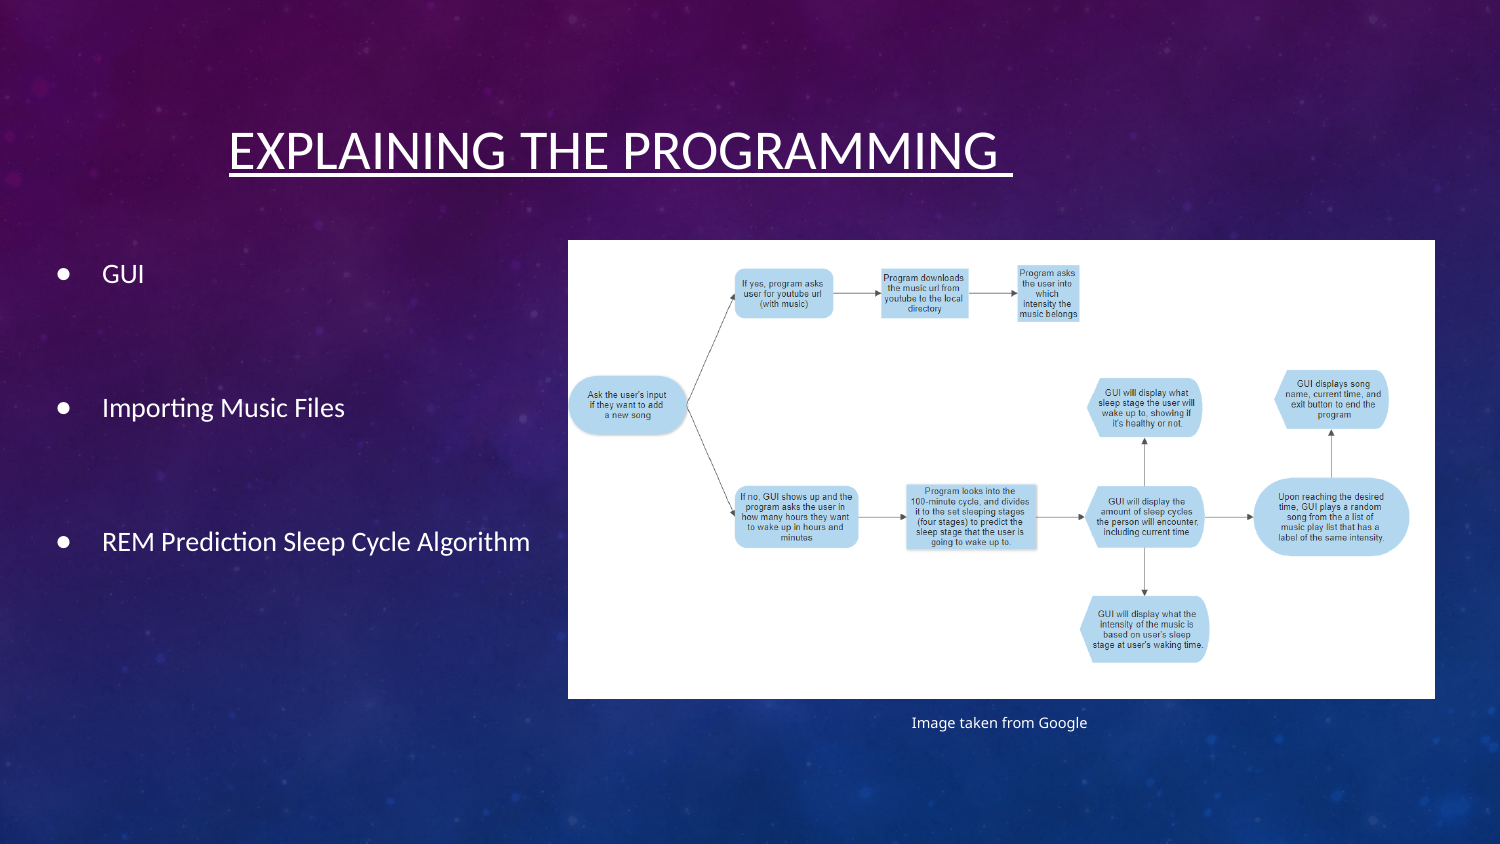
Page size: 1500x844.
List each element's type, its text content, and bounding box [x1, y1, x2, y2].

title EXPLAINING THE PROGRAMMING [213, 98, 1368, 240]
picture [0, 0, 1500, 844]
text_box Image taken from Google [700, 708, 1303, 751]
list GUI Importing Music Files REM Prediction Sleep Cycle Algorithm [40, 240, 566, 658]
